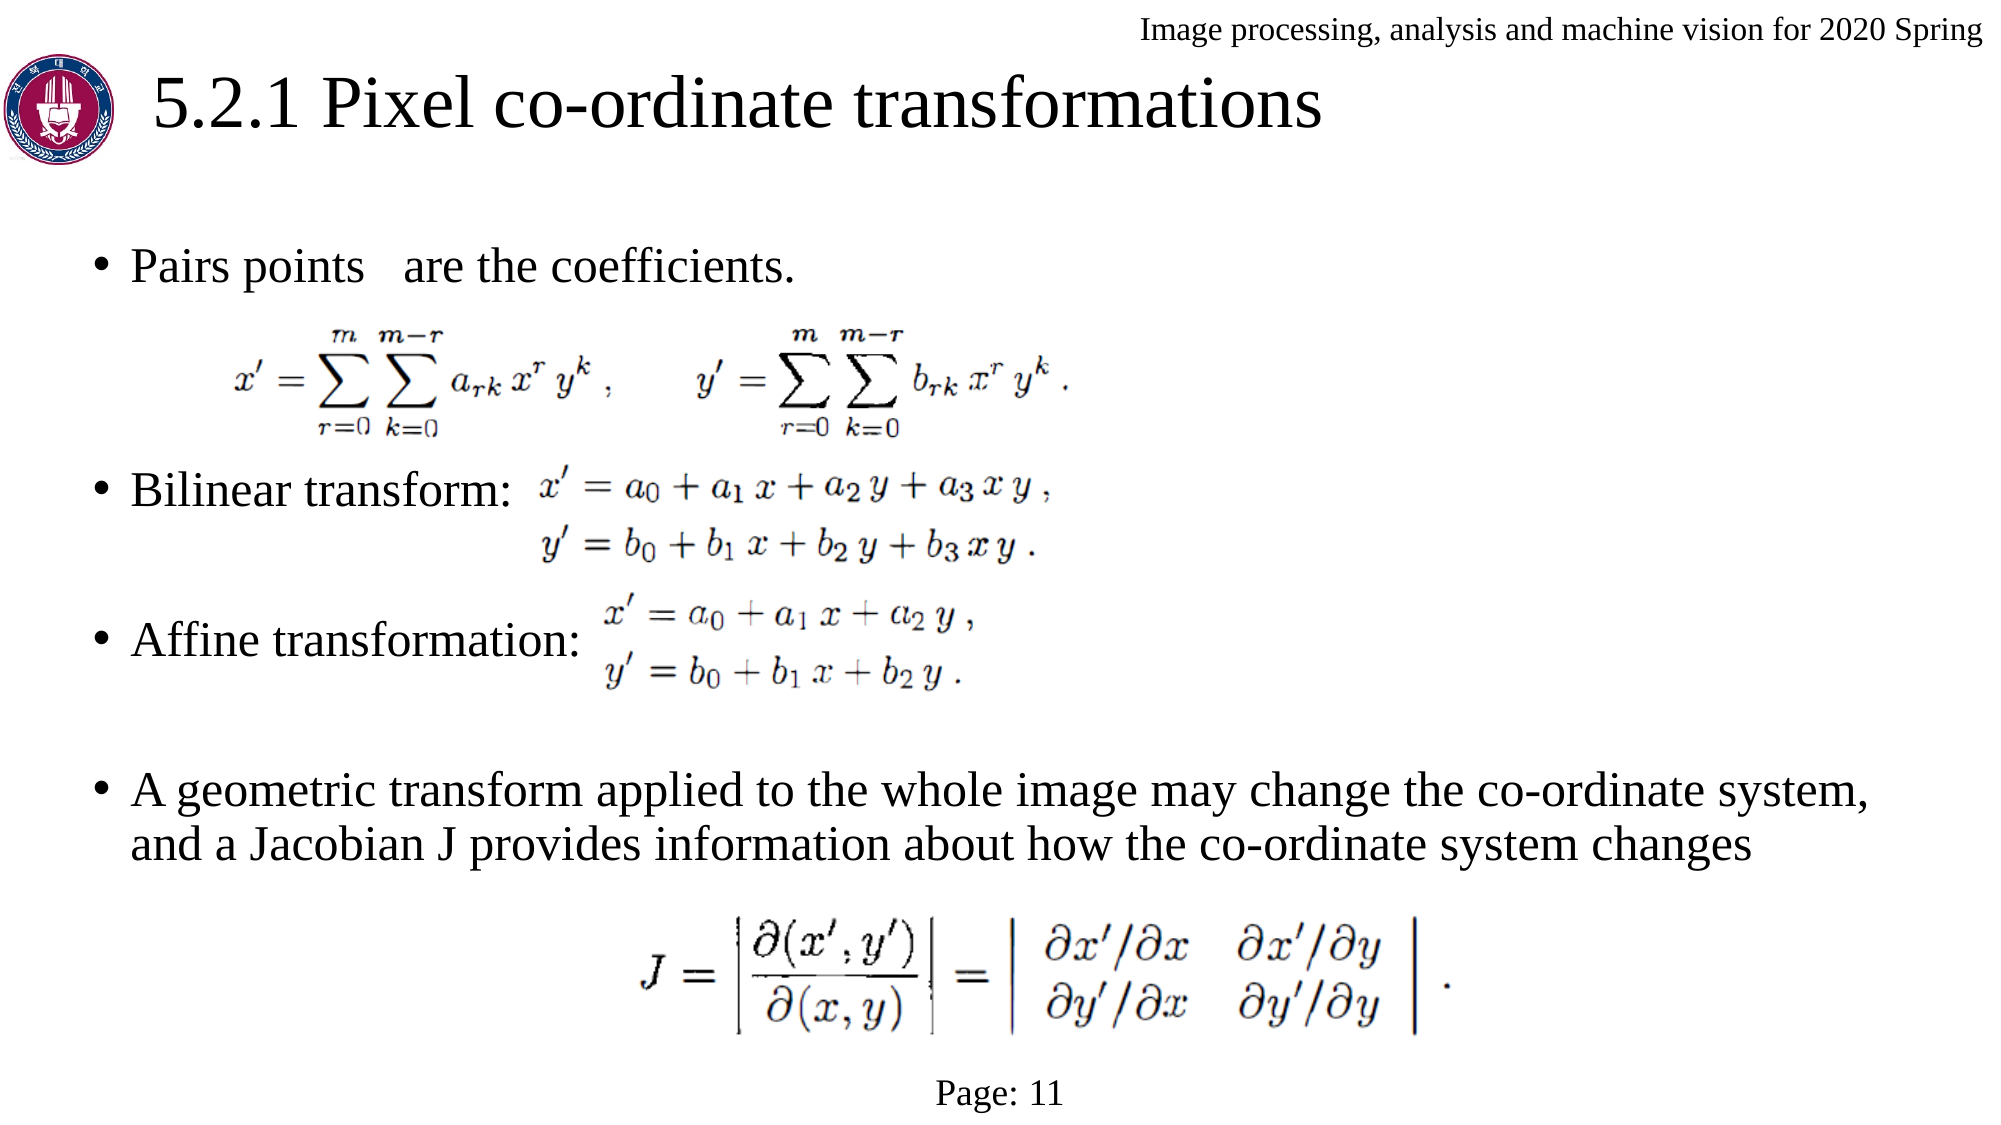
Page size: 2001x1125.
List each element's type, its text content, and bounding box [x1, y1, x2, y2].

picture [621, 893, 1484, 1063]
picture [225, 294, 1085, 699]
picture [3, 54, 114, 165]
list 5.2.1 Pixel co-ordinate transformations [137, 45, 1926, 163]
